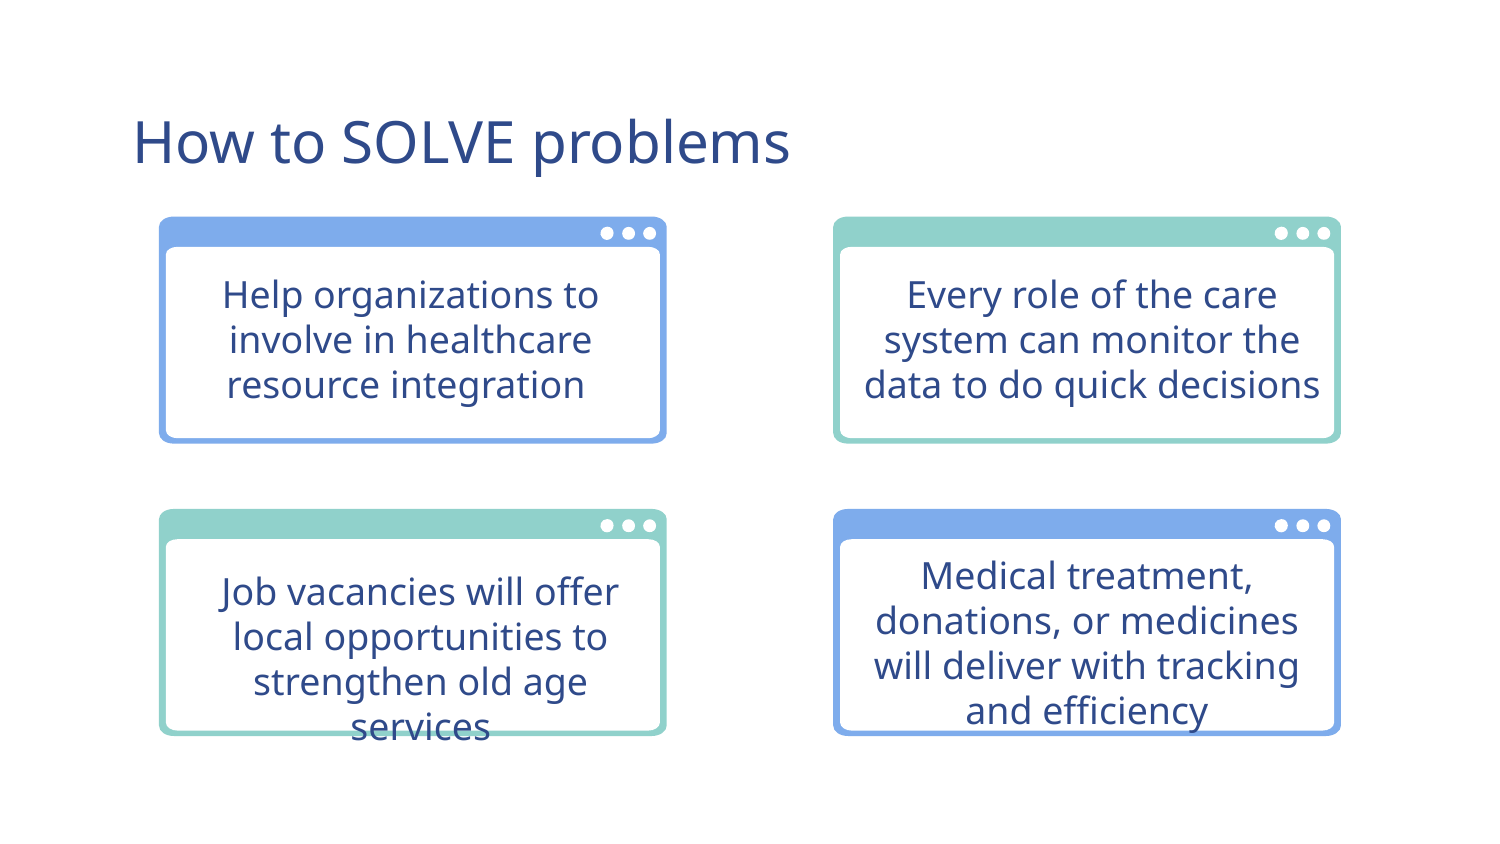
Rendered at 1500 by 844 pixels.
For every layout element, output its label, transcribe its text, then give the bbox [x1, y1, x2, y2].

title How to SOLVE problems [117, 90, 1383, 167]
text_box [832, 508, 1342, 737]
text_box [832, 216, 1342, 444]
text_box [158, 508, 667, 737]
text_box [158, 216, 667, 444]
